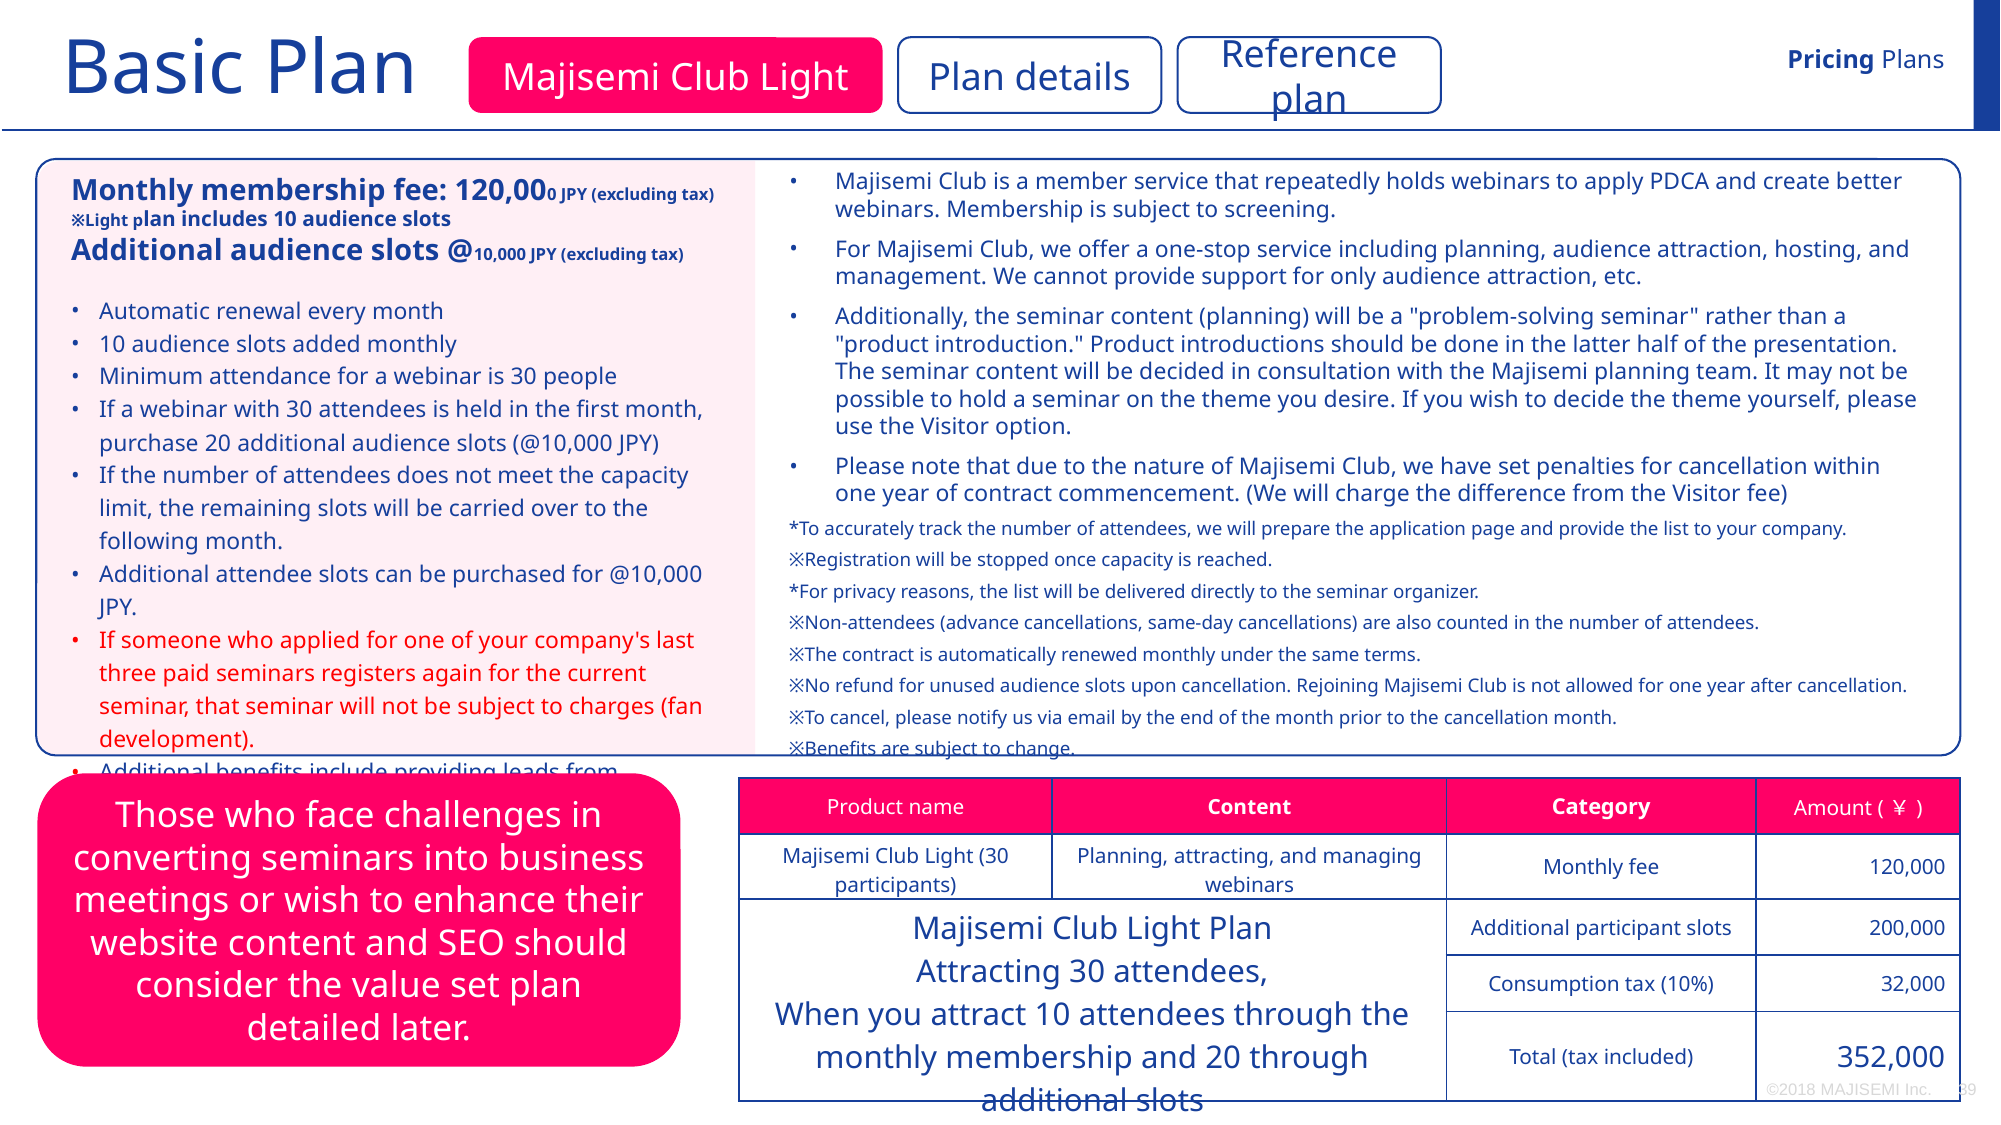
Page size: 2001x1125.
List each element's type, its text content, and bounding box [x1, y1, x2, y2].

table_header Product name [740, 779, 1051, 833]
text_box [1944, 159, 1961, 755]
slide_number ‹#› [1928, 1058, 1992, 1119]
text_box Pricing Plans [1681, 36, 1960, 82]
table_cell Total (tax included) [1447, 1012, 1755, 1100]
text_box ©2018 MAJISEMI Inc. [1667, 1058, 1928, 1119]
text_box [36, 158, 797, 756]
text_box Those who face challenges in converting seminars into business meetings or wish to enhance their website content and SEO should consider the value set plan detailed later. [37, 773, 681, 1067]
text_box *To accurately track the number of attendees, we will prepare the application page and provide the list to your company. ※Registration will be stopped once capacity is reached. *For privacy reasons, the list will be delivered directly to the seminar organizer. ※Non-attendees (advance cancellations, same-day cancellations) are also counted in the number of attendees. ※The contract is automatically renewed monthly under the same terms. ※No refund for unused audience slots upon cancellation. Rejoining Majisemi Club is not allowed for one year after cancellation. ※To cancel, please notify us via email by the end of the month prior to the cancellation month. ※Benefits are subject to change. [773, 694, 1944, 760]
table_cell 120,000 [1757, 835, 1959, 898]
table_header Content [1053, 779, 1446, 833]
text_box Reference plan [1177, 37, 1441, 113]
table_cell 32,000 [1757, 956, 1959, 1011]
table_cell 352,000 [1757, 1012, 1959, 1058]
table_cell Majisemi Club Light Plan Attracting 30 attendees, When you attract 10 attendees through the monthly membership and 20 through additional slots [740, 900, 1446, 1100]
table_cell Additional participant slots [1447, 900, 1755, 954]
table_cell Consumption tax (10%) [1447, 956, 1755, 1011]
text_box Basic Plan [47, 1, 444, 117]
text_box Monthly membership fee: 120,000 JPY (excluding tax) ※Light plan includes 10 audience slots Additional audience slots @10,000 JPY (excluding tax) Automatic renewal every month 10 audience slots added monthly Minimum attendance for a webinar is 30 people If a webinar with 30 attendees is held in the first month, purchase 20 additional audience slots (@10,000 JPY) If the number of attendees does not meet the capacity limit, the remaining slots will be carried over to the following month. Additional attendee slots can be purchased for @10,000 JPY. If someone who applied for one of your company's last three paid seminars registers again for the current seminar, that seminar will not be subject to charges (fan development). Additional benefits include providing leads from individuals who downloaded publicly available presentation materials, a branding dashboard, and a trend analysis tool. [56, 163, 734, 892]
table_header Amount (￥) [1757, 779, 1959, 833]
table_cell Monthly fee [1447, 835, 1755, 898]
text_box [1973, 0, 2000, 129]
table_cell Planning, attracting, and managing webinars [1053, 835, 1446, 898]
table_cell Majisemi Club Light (30 participants) [740, 835, 1051, 898]
table_header Category [1447, 779, 1755, 833]
text_box Plan details [898, 37, 1162, 113]
text_box Majisemi Club is a member service that repeatedly holds webinars to apply PDCA and create better webinars. Membership is subject to screening. For Majisemi Club, we offer a one-stop service including planning, audience attraction, hosting, and management. We cannot provide support for only audience attraction, etc. Additionally, the seminar content (planning) will be a "problem-solving seminar" rather than a "product introduction." Product introductions should be done in the latter half of the presentation. The seminar content will be decided in consultation with the Majisemi planning team. It may not be possible to hold a seminar on the theme you desire. If you wish to decide the theme yourself, please use the Visitor option. Please note that due to the nature of Majisemi Club, we have set penalties for cancellation within one year of contract commencement. (We will charge the difference from the Visitor fee) [773, 159, 1944, 694]
text_box Majisemi Club Light [468, 37, 883, 113]
table_cell 200,000 [1757, 900, 1959, 954]
